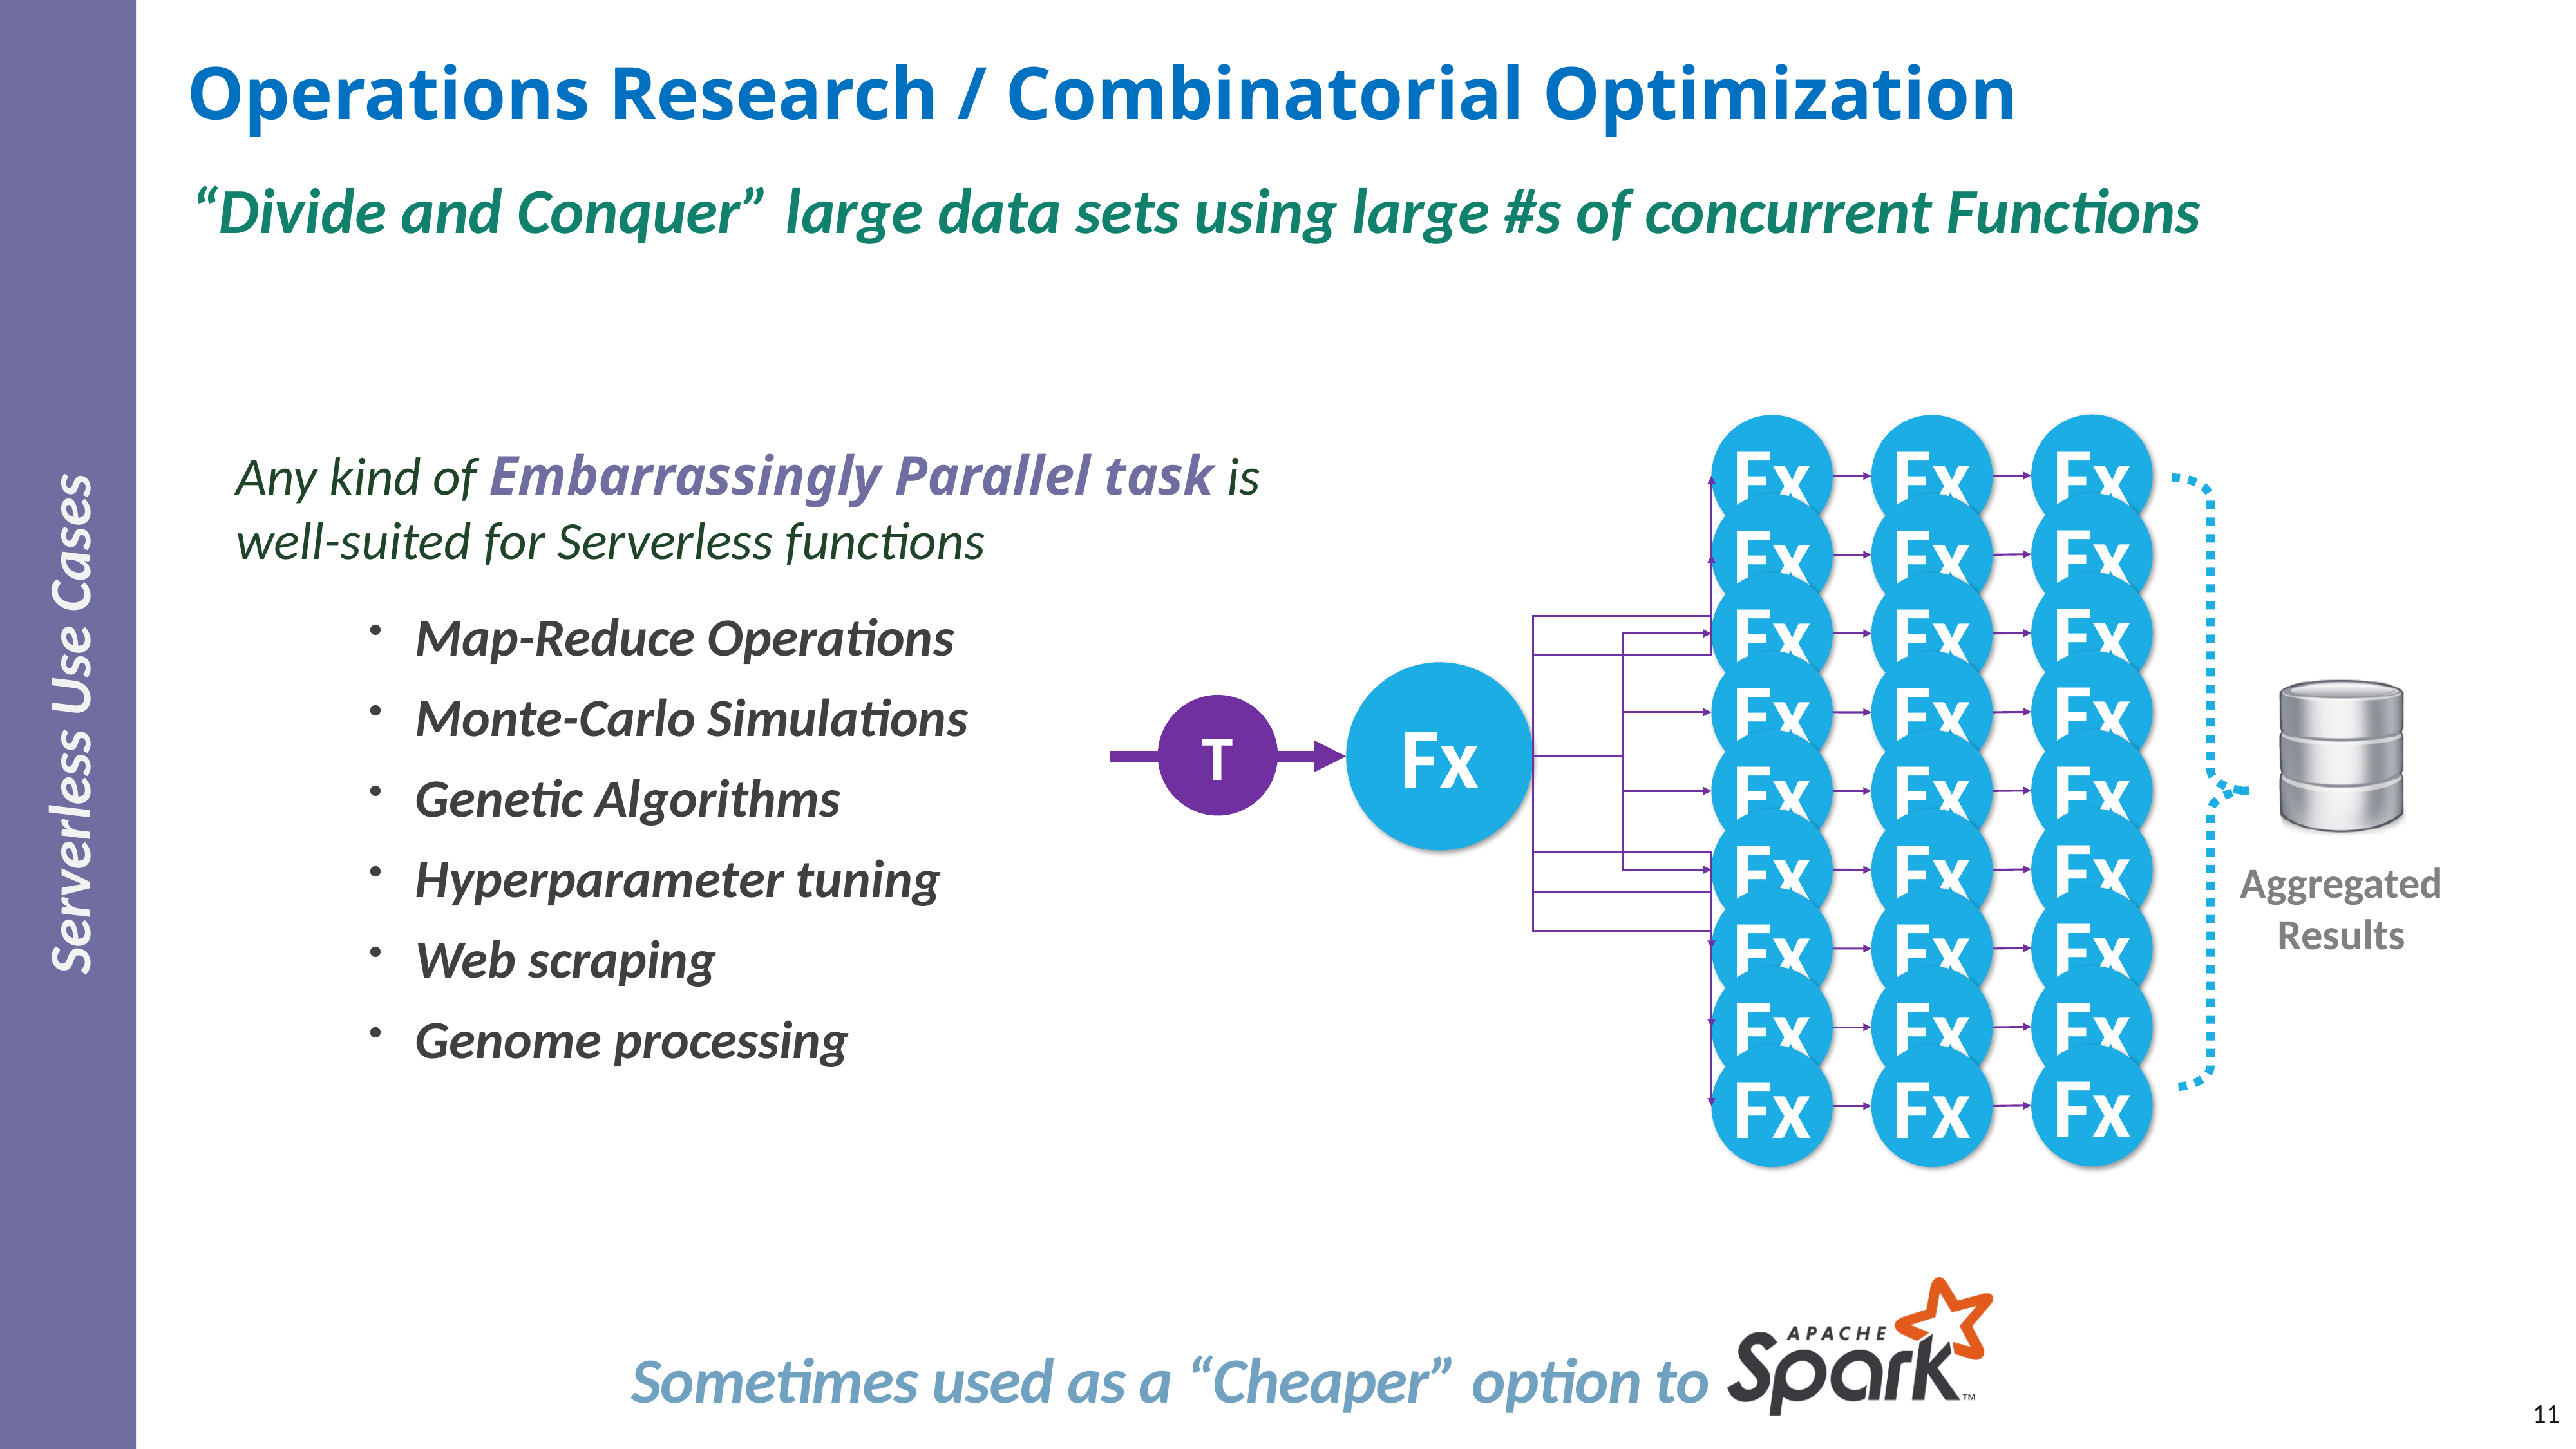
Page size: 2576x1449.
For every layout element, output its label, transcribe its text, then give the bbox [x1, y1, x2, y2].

slide_number 11 [2110, 1396, 2561, 1435]
text_box “Divide and Conquer” large data sets using large #s of concurrent Functions [181, 164, 2492, 252]
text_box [621, 1277, 2091, 1422]
title Operations Research / Combinatorial Optimization [177, 50, 2536, 142]
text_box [1109, 414, 2463, 1168]
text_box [231, 435, 1109, 1079]
